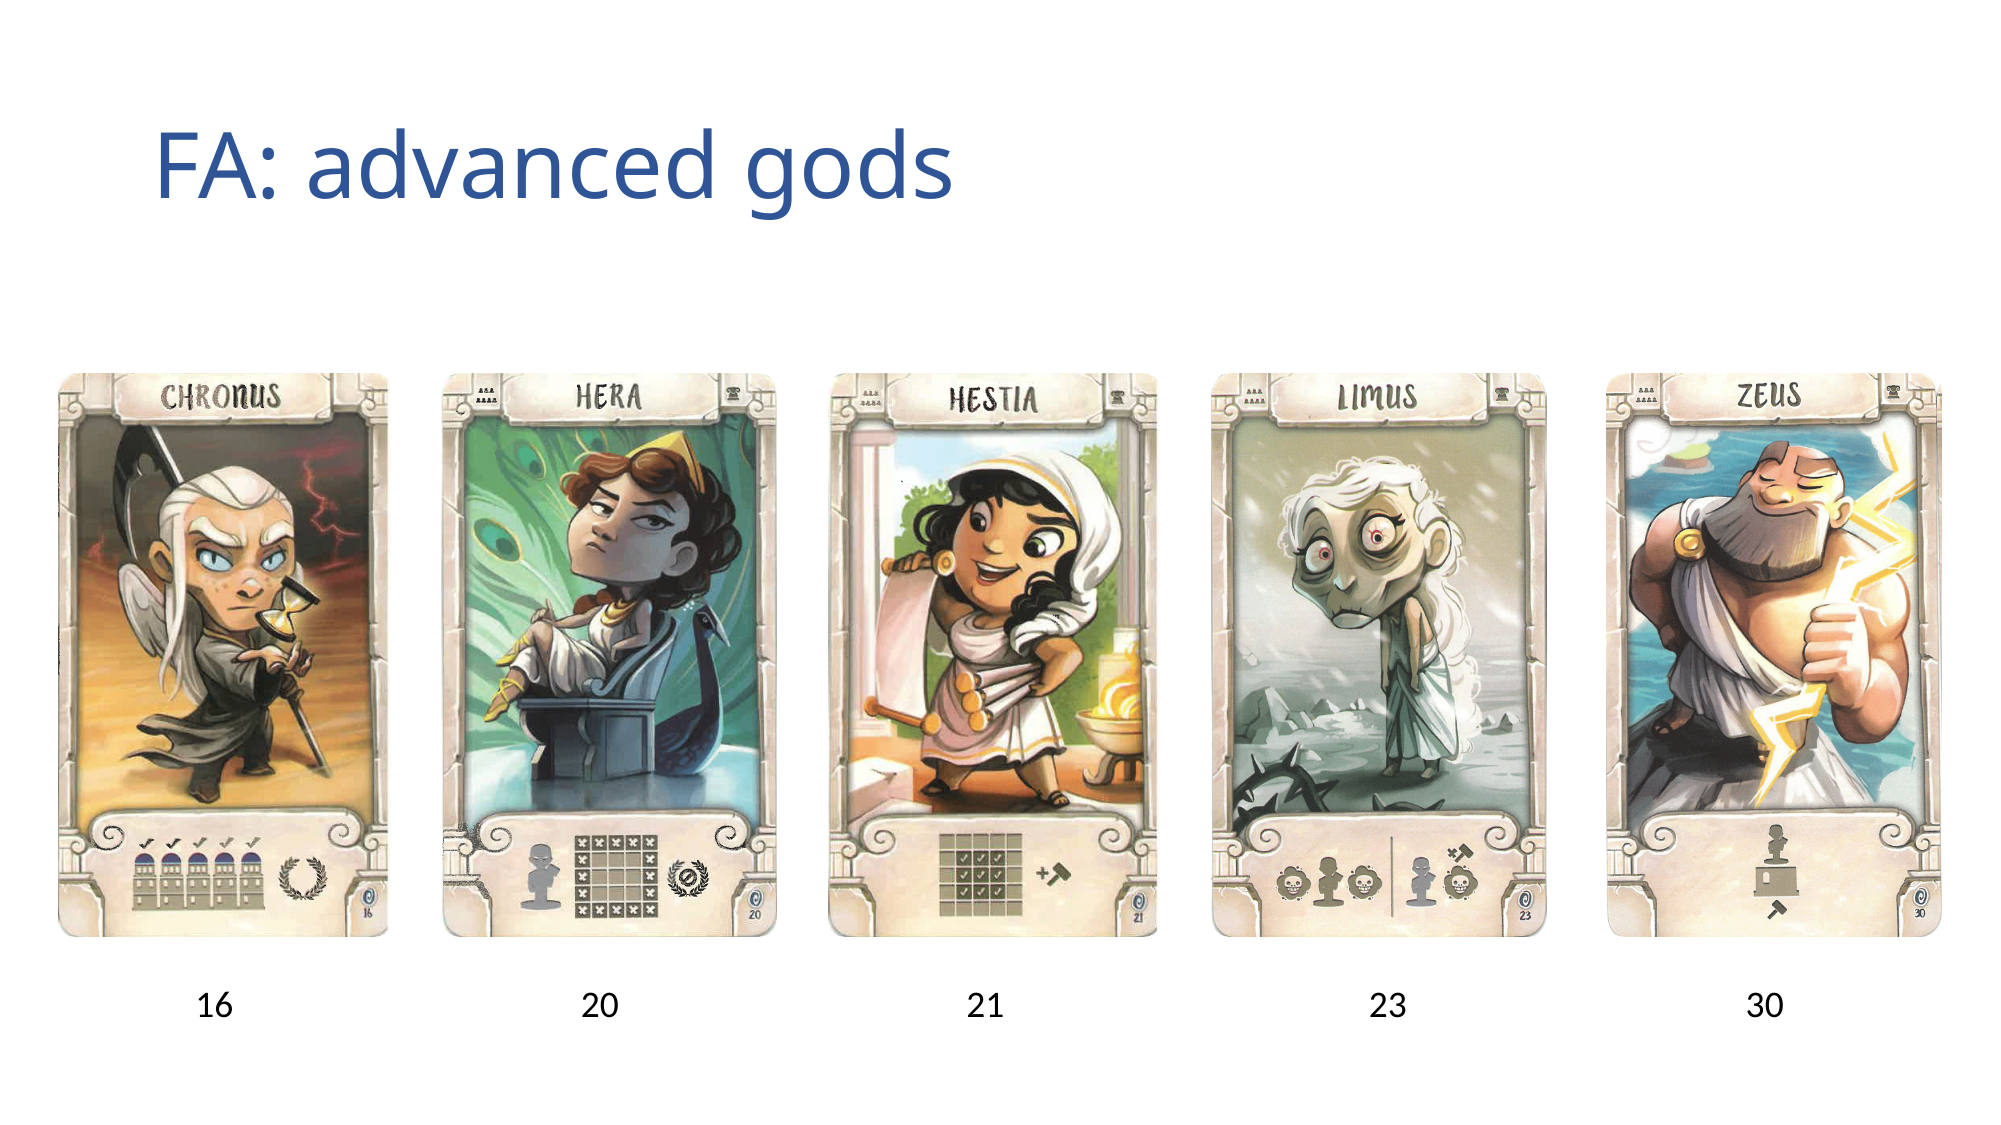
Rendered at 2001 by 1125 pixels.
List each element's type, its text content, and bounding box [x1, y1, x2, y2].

title FA: advanced gods [137, 59, 1863, 278]
picture [58, 373, 391, 937]
text_box 16 20 21 23 30 [70, 972, 2000, 1033]
picture [1211, 373, 1547, 937]
picture [1606, 373, 1942, 937]
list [441, 374, 777, 937]
picture [828, 373, 1160, 937]
